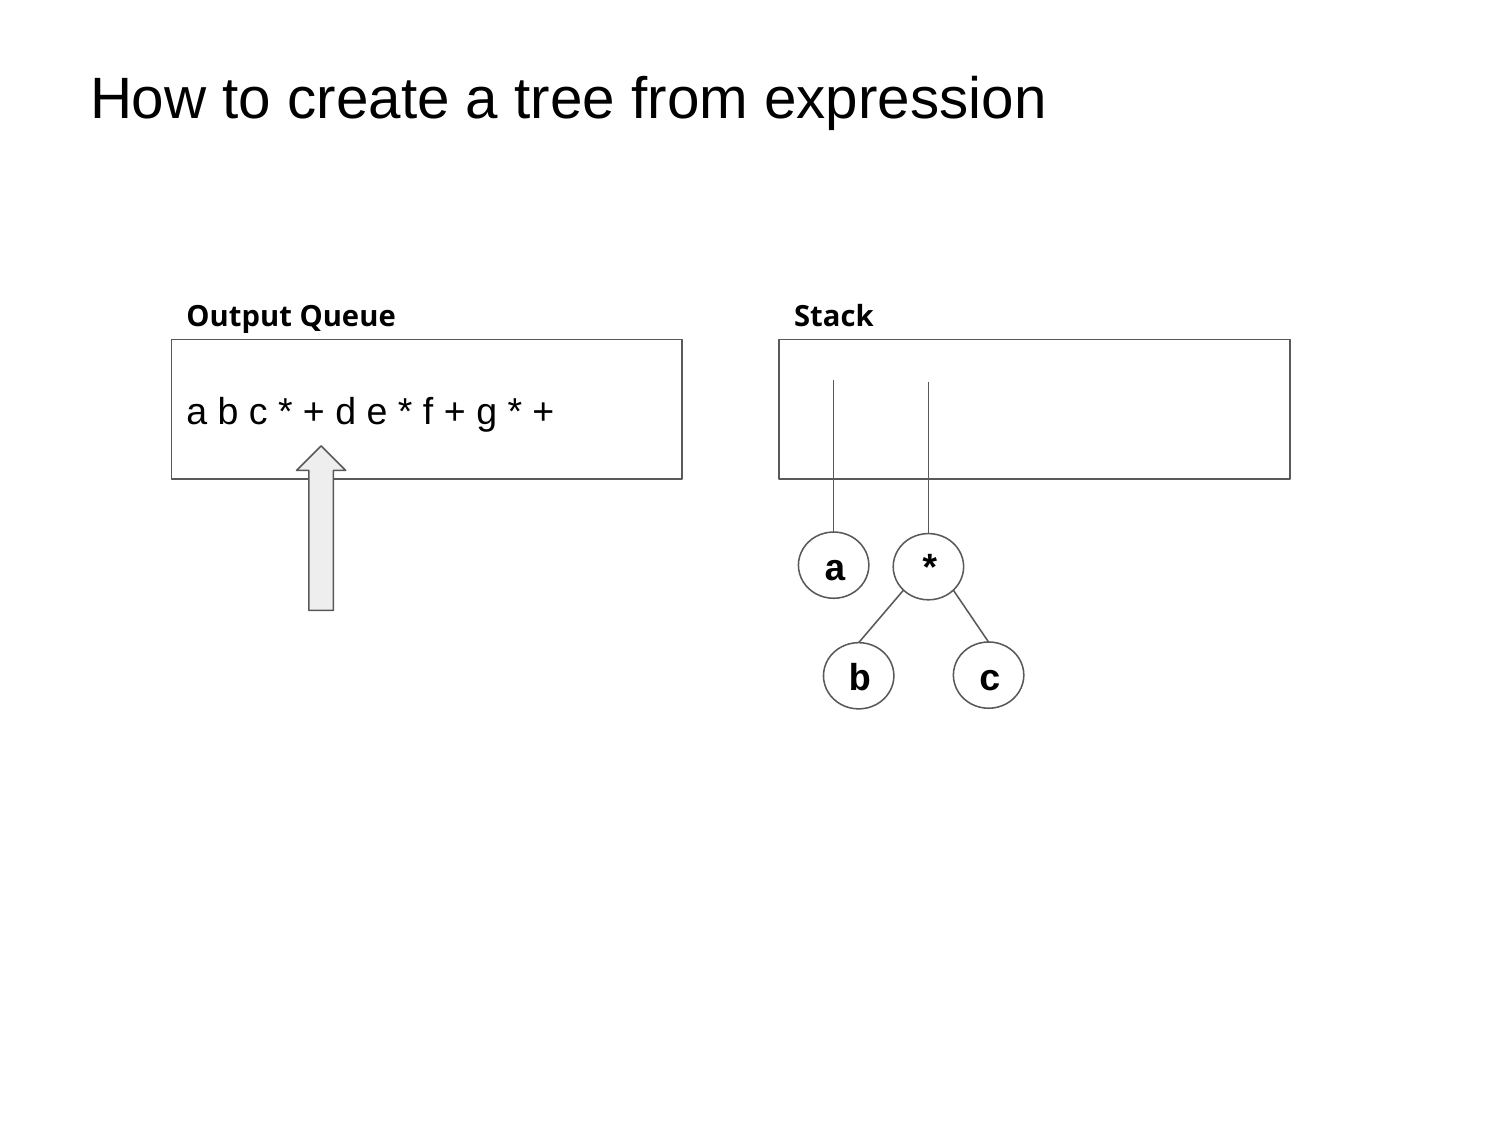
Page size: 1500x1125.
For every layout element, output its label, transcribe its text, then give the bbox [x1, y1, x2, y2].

text_box [296, 445, 346, 611]
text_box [953, 589, 1025, 709]
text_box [823, 589, 904, 710]
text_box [892, 381, 964, 601]
text_box a b c * + d e * f + g * + [171, 339, 683, 479]
text_box Stack [779, 290, 1222, 340]
text_box [779, 339, 1290, 479]
title How to create a tree from expression [75, 45, 1462, 185]
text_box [798, 380, 870, 599]
text_box Output Queue [171, 290, 614, 340]
